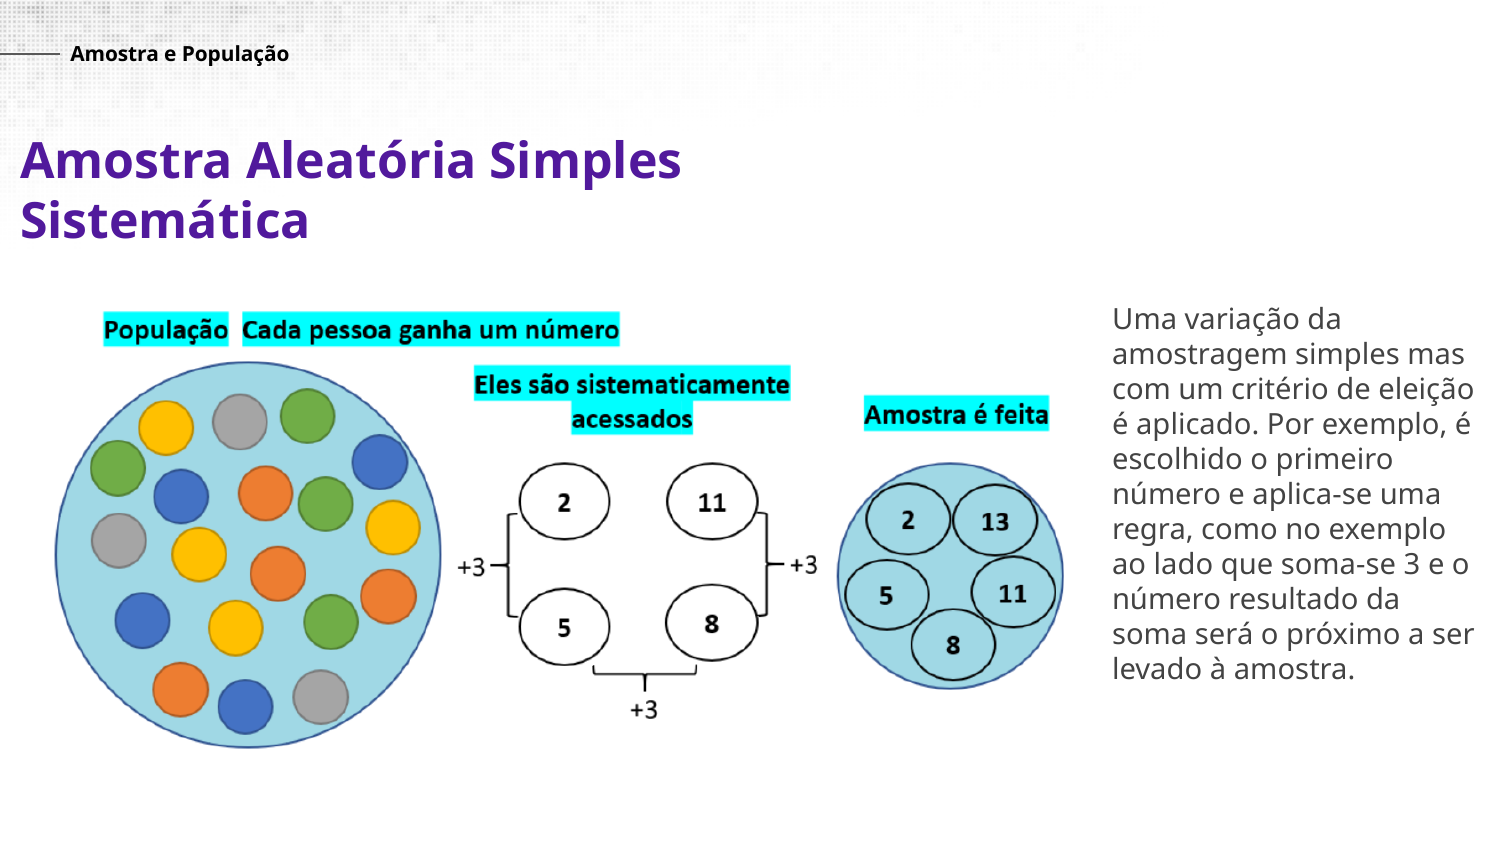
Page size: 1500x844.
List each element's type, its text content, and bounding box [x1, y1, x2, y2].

text_box Uma variação da amostragem simples mas com um critério de eleição é aplicado. Por exemplo, é escolhido o primeiro número e aplica-se uma regra, como no exemplo ao lado que soma-se 3 e o número resultado da soma será o próximo a ser levado à amostra. [1108, 297, 1480, 591]
picture [26, 297, 1079, 762]
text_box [0, 0, 1500, 251]
